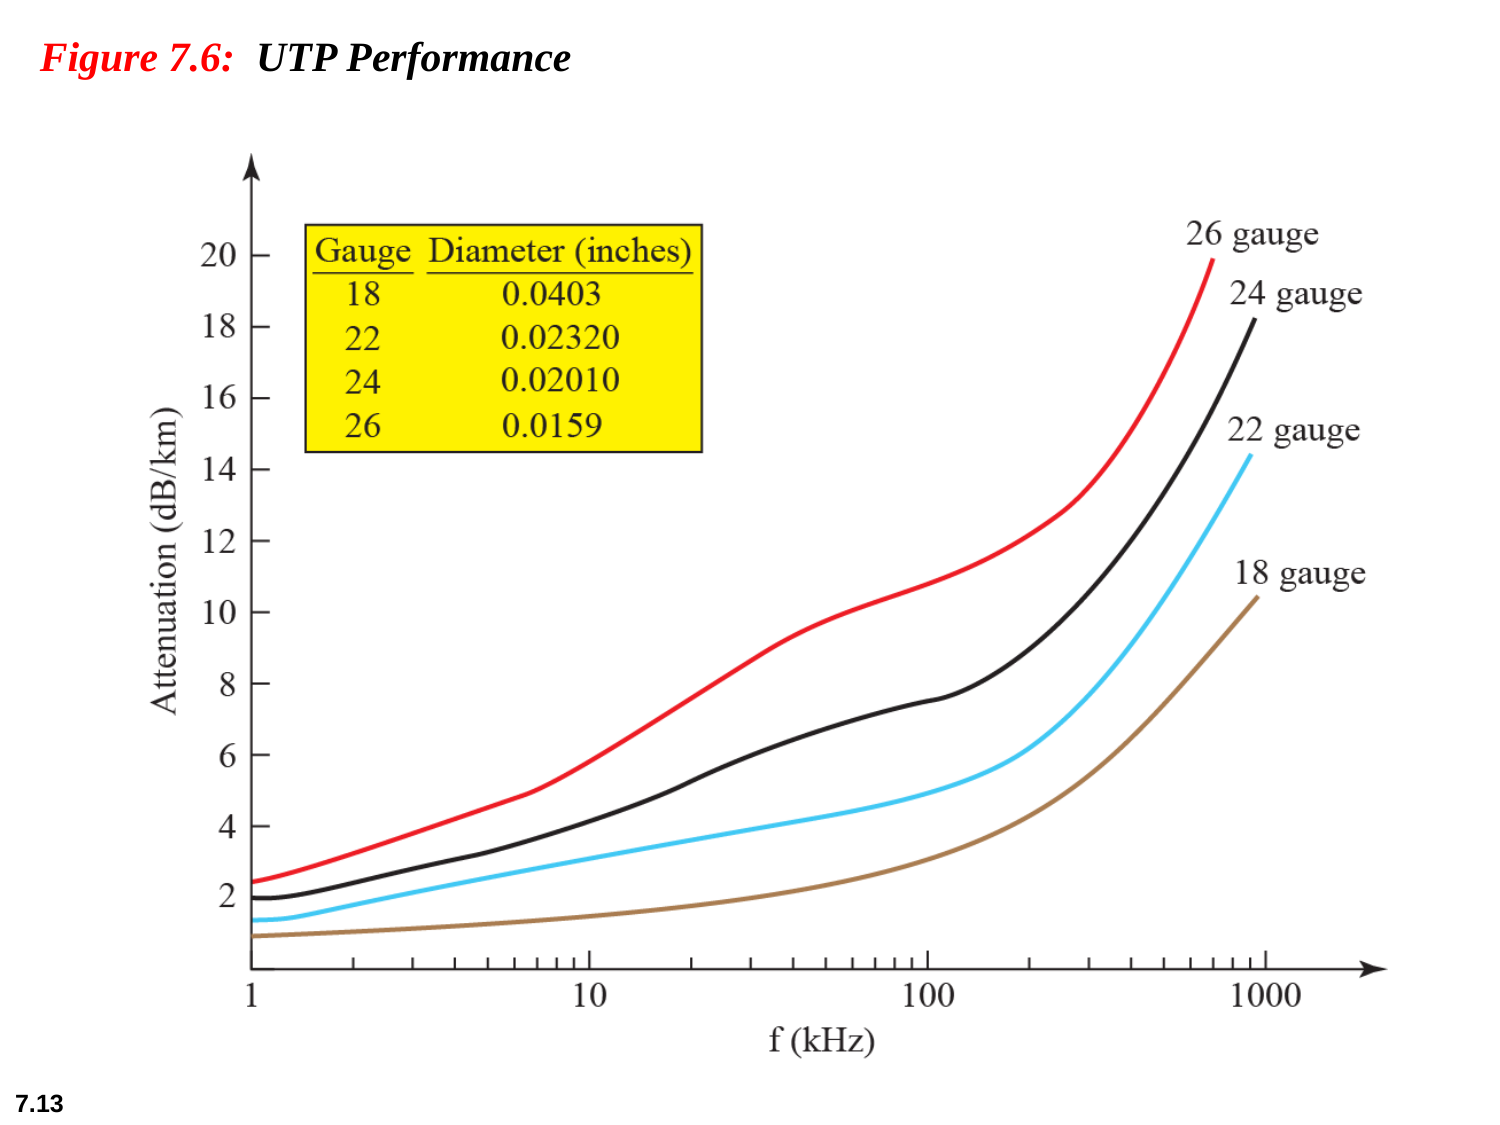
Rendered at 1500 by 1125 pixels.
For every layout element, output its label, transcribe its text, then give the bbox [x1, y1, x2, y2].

text_box 7.‹#› [0, 1049, 313, 1125]
picture [145, 153, 1388, 1063]
text_box Figure 7.6: UTP Performance [24, 22, 1363, 87]
